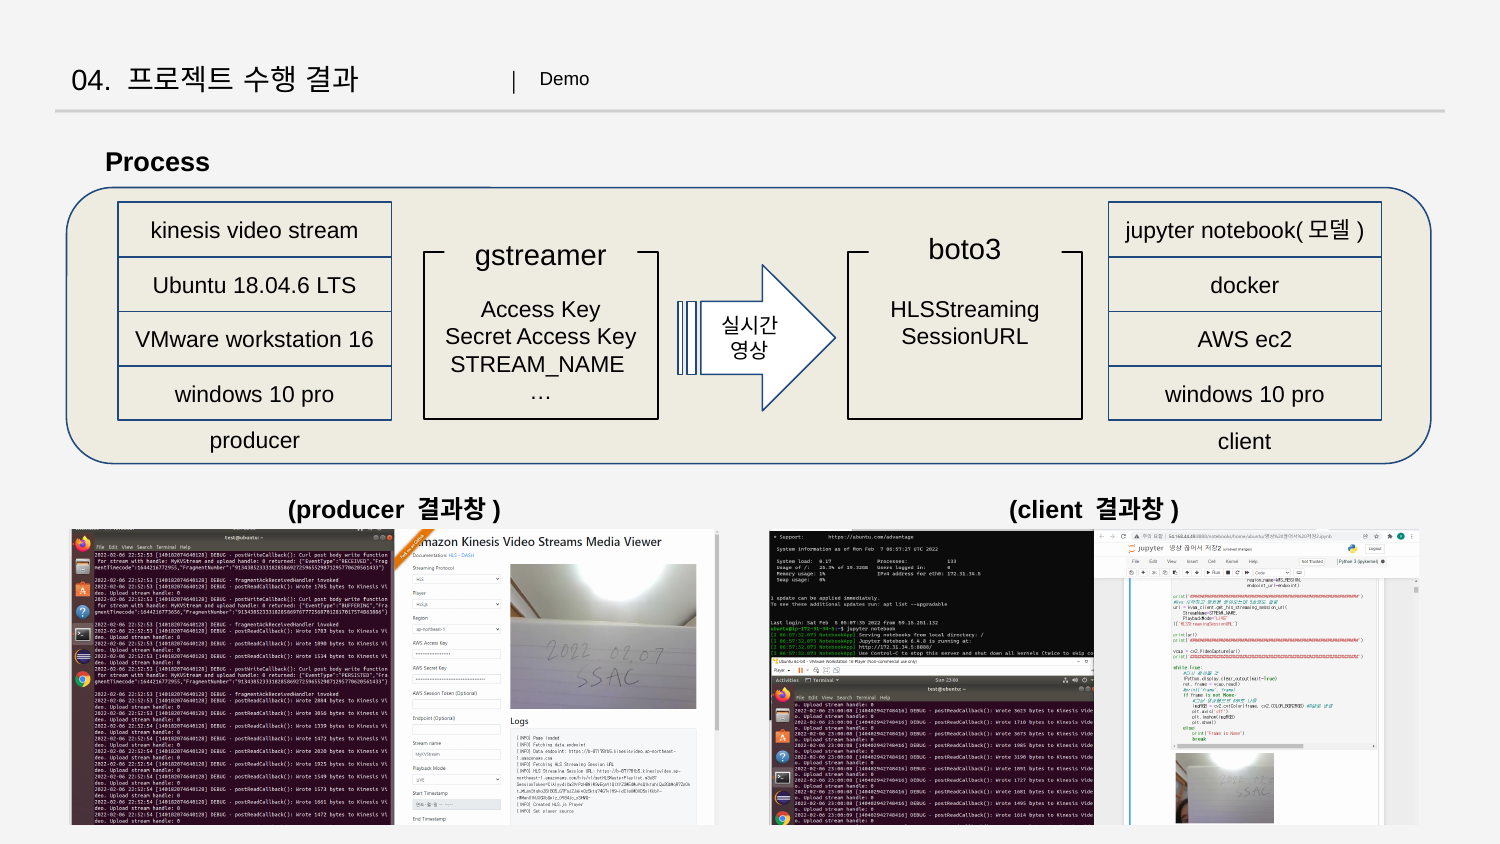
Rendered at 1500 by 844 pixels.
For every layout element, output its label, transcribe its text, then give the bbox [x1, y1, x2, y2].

text_box docker [1108, 257, 1382, 312]
picture [54, 105, 1445, 116]
text_box │ [501, 66, 805, 96]
text_box jupyter notebook(모델) [1108, 202, 1382, 257]
text_box 실시간 영상 [678, 301, 683, 375]
picture [769, 529, 1420, 825]
text_box (client 결과창) [769, 478, 1419, 528]
text_box HLSStreaming SessionURL [847, 251, 1082, 420]
text_box (producer 결과창) [69, 478, 720, 528]
text_box 실시간 영상 [700, 264, 836, 411]
text_box Demo [526, 63, 936, 94]
text_box kinesis video stream [117, 202, 392, 257]
text_box boto3 [868, 226, 1062, 270]
text_box Access Key Secret Access Key STREAM_NAME … [423, 251, 658, 420]
text_box [66, 187, 1431, 464]
text_box producer [194, 411, 317, 467]
picture [69, 529, 720, 825]
text_box windows 10 pro [117, 366, 392, 421]
text_box client [1202, 412, 1325, 468]
text_box gstreamer [444, 232, 638, 276]
text_box Process [90, 129, 583, 193]
text_box 04. 프로젝트 수행 결과 [55, 57, 491, 100]
text_box VMware workstation 16 [117, 312, 392, 366]
text_box AWS ec2 [1108, 312, 1382, 366]
text_box 실시간 영상 [687, 301, 697, 375]
text_box Ubuntu 18.04.6 LTS [117, 257, 392, 312]
text_box windows 10 pro [1108, 366, 1382, 421]
